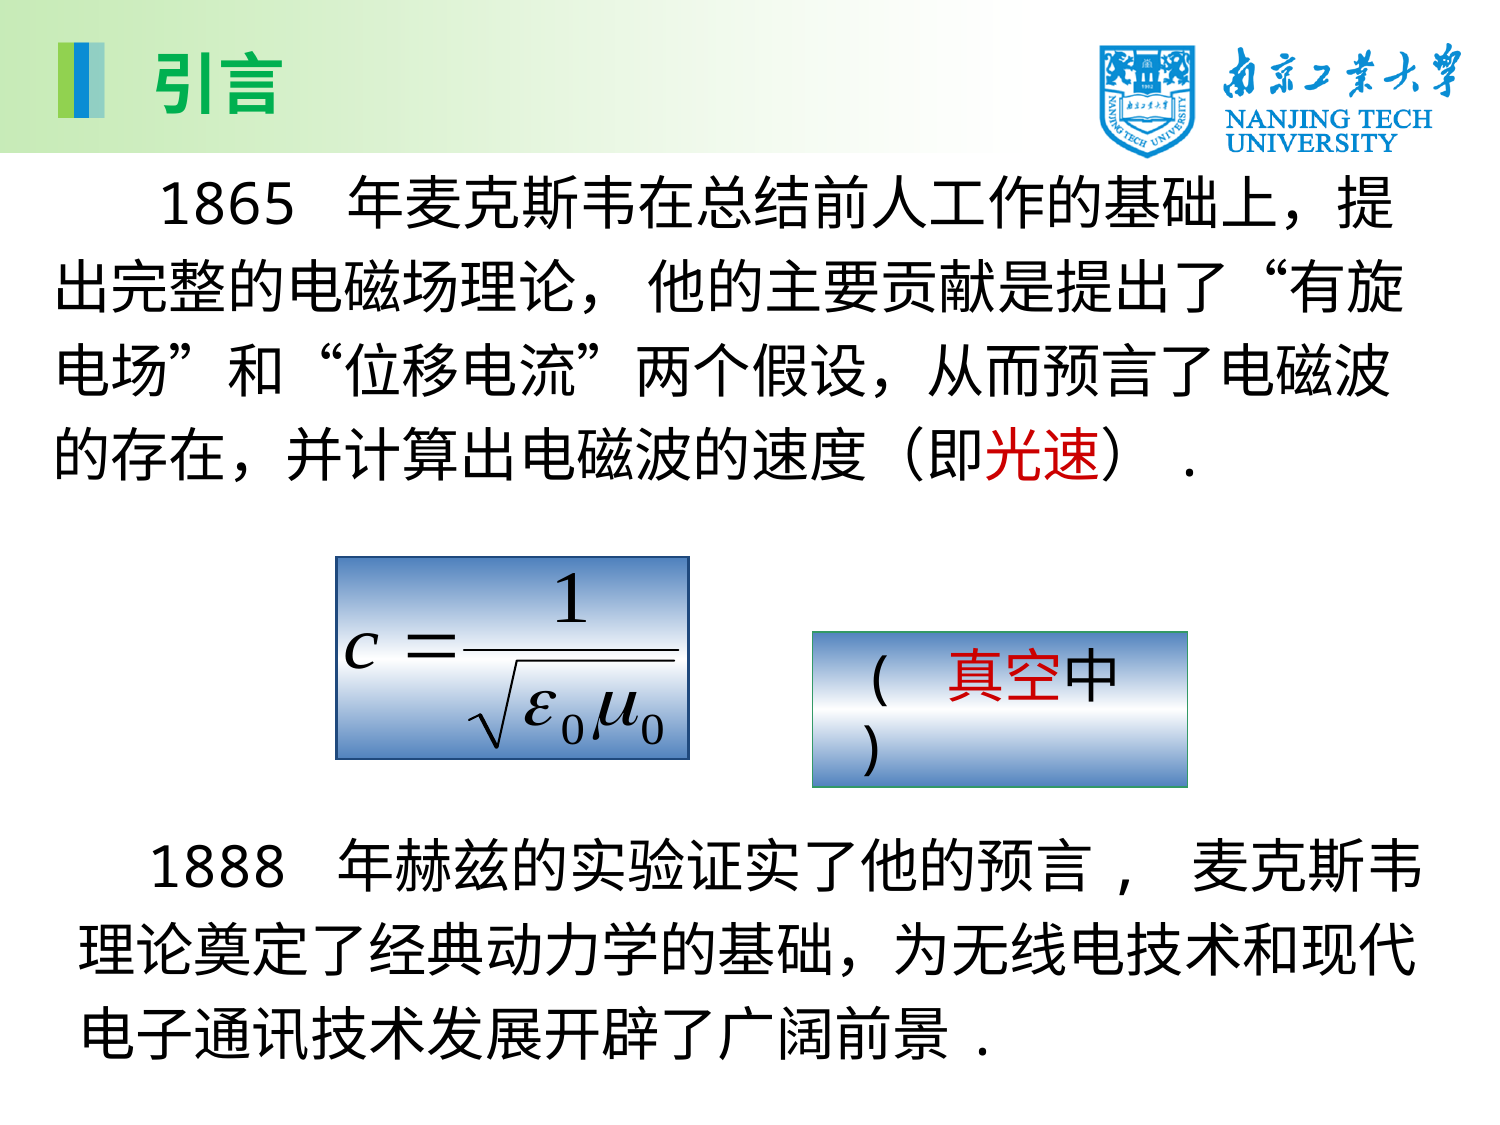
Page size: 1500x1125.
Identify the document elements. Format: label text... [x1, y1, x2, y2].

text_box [337, 557, 1188, 758]
text_box 引言 [136, 34, 625, 130]
picture [0, 0, 1500, 1125]
text_box 1865 年麦克斯韦在总结前人工作的基础上，提出完整的电磁场理论， 他的主要贡献是提出了“有旋电场”和“位移电流”两个假设，从而预言了电磁波的存在，并计算出电磁波的速度（即光速）. [37, 144, 1450, 496]
text_box 1888 年赫兹的实验证实了他的预言, 麦克斯韦理论奠定了经典动力学的基础，为无线电技术和现代电子通讯技术发展开辟了广阔前景. [62, 807, 1463, 1075]
